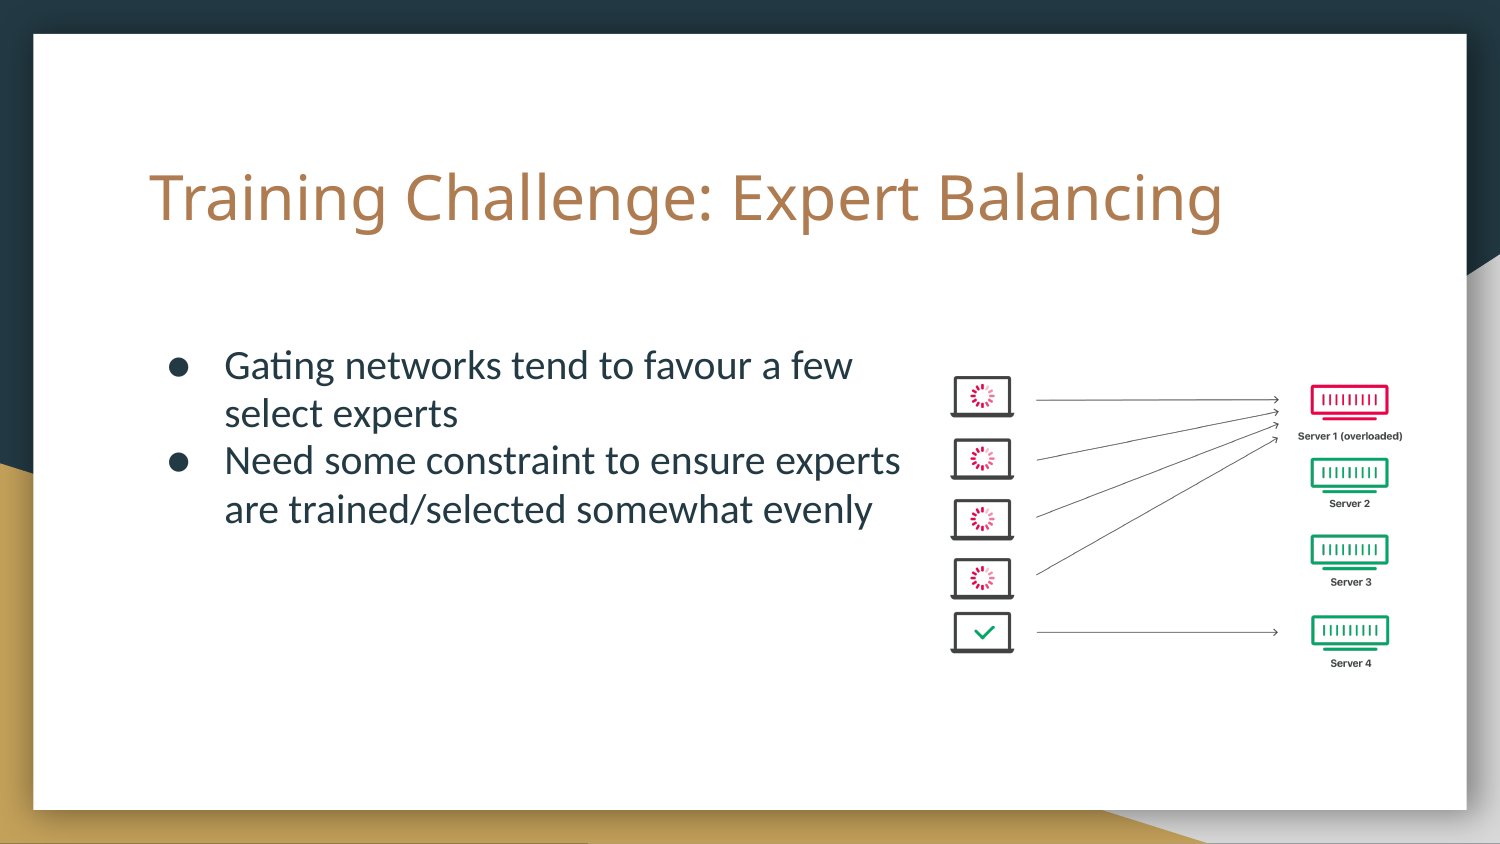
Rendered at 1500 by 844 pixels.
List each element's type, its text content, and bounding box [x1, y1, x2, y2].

title Training Challenge: Expert Balancing [134, 138, 1366, 296]
list Gating networks tend to favour a few select experts Need some constraint to ensure experts are trained/selected somewhat evenly [134, 326, 923, 729]
picture [922, 361, 1445, 694]
